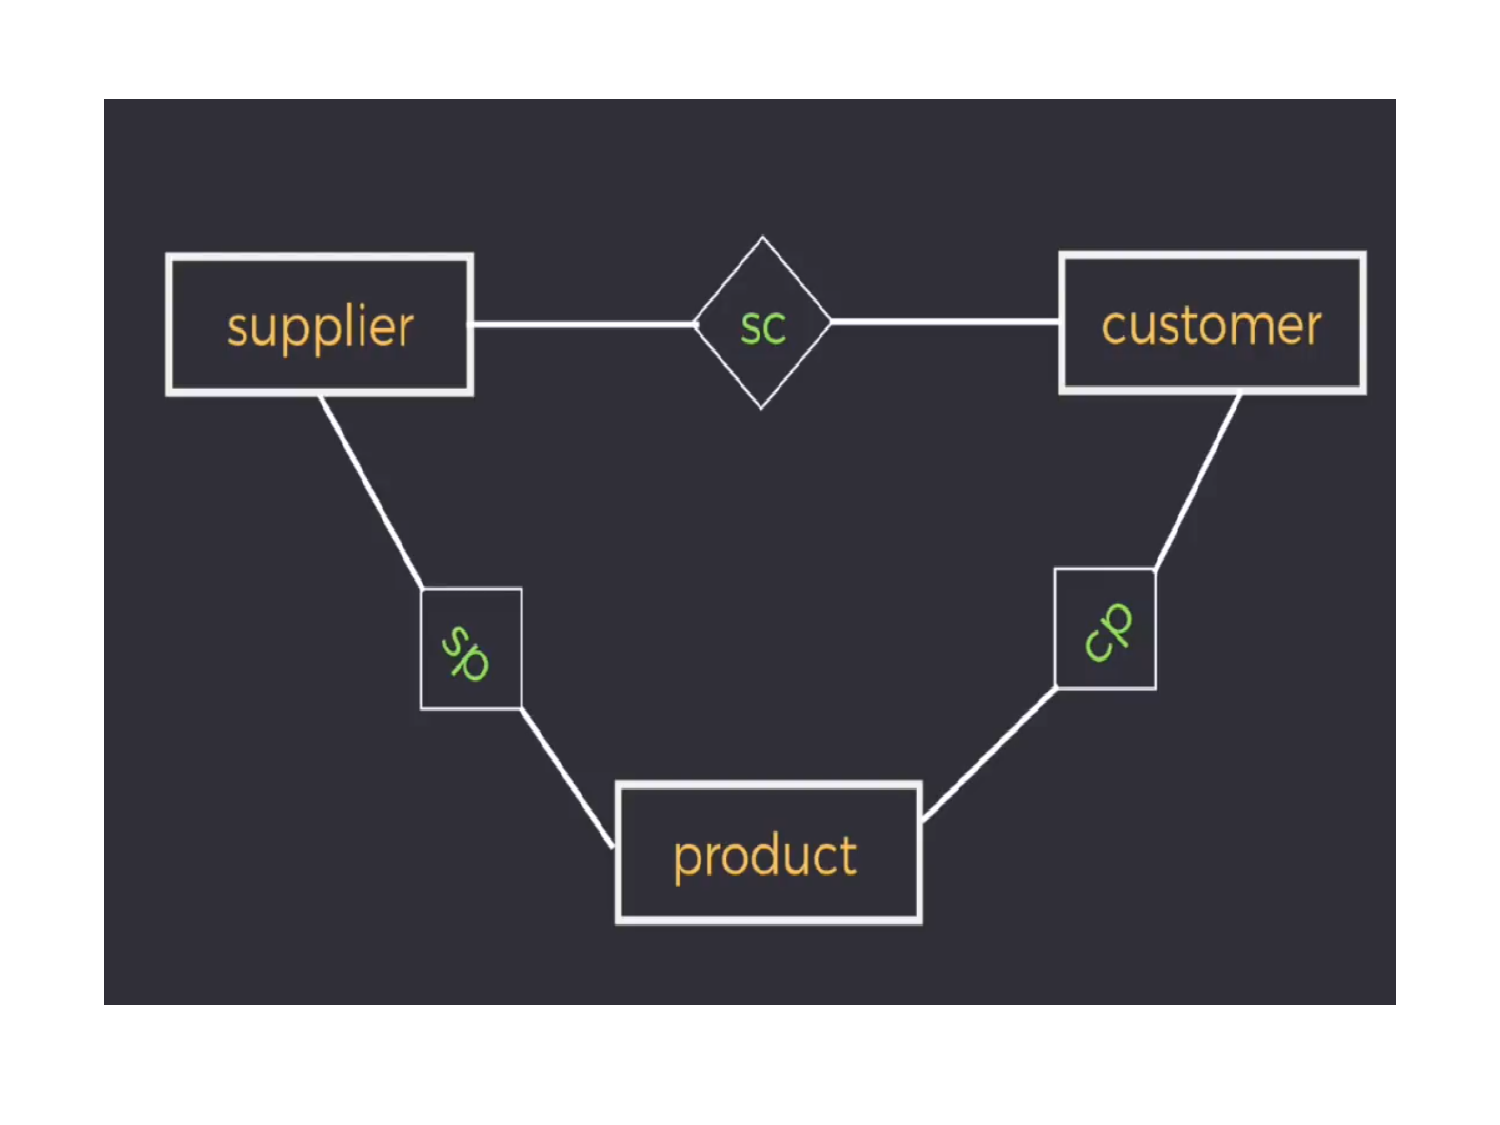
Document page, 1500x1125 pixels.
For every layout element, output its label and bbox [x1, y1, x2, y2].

list [103, 99, 1396, 1006]
